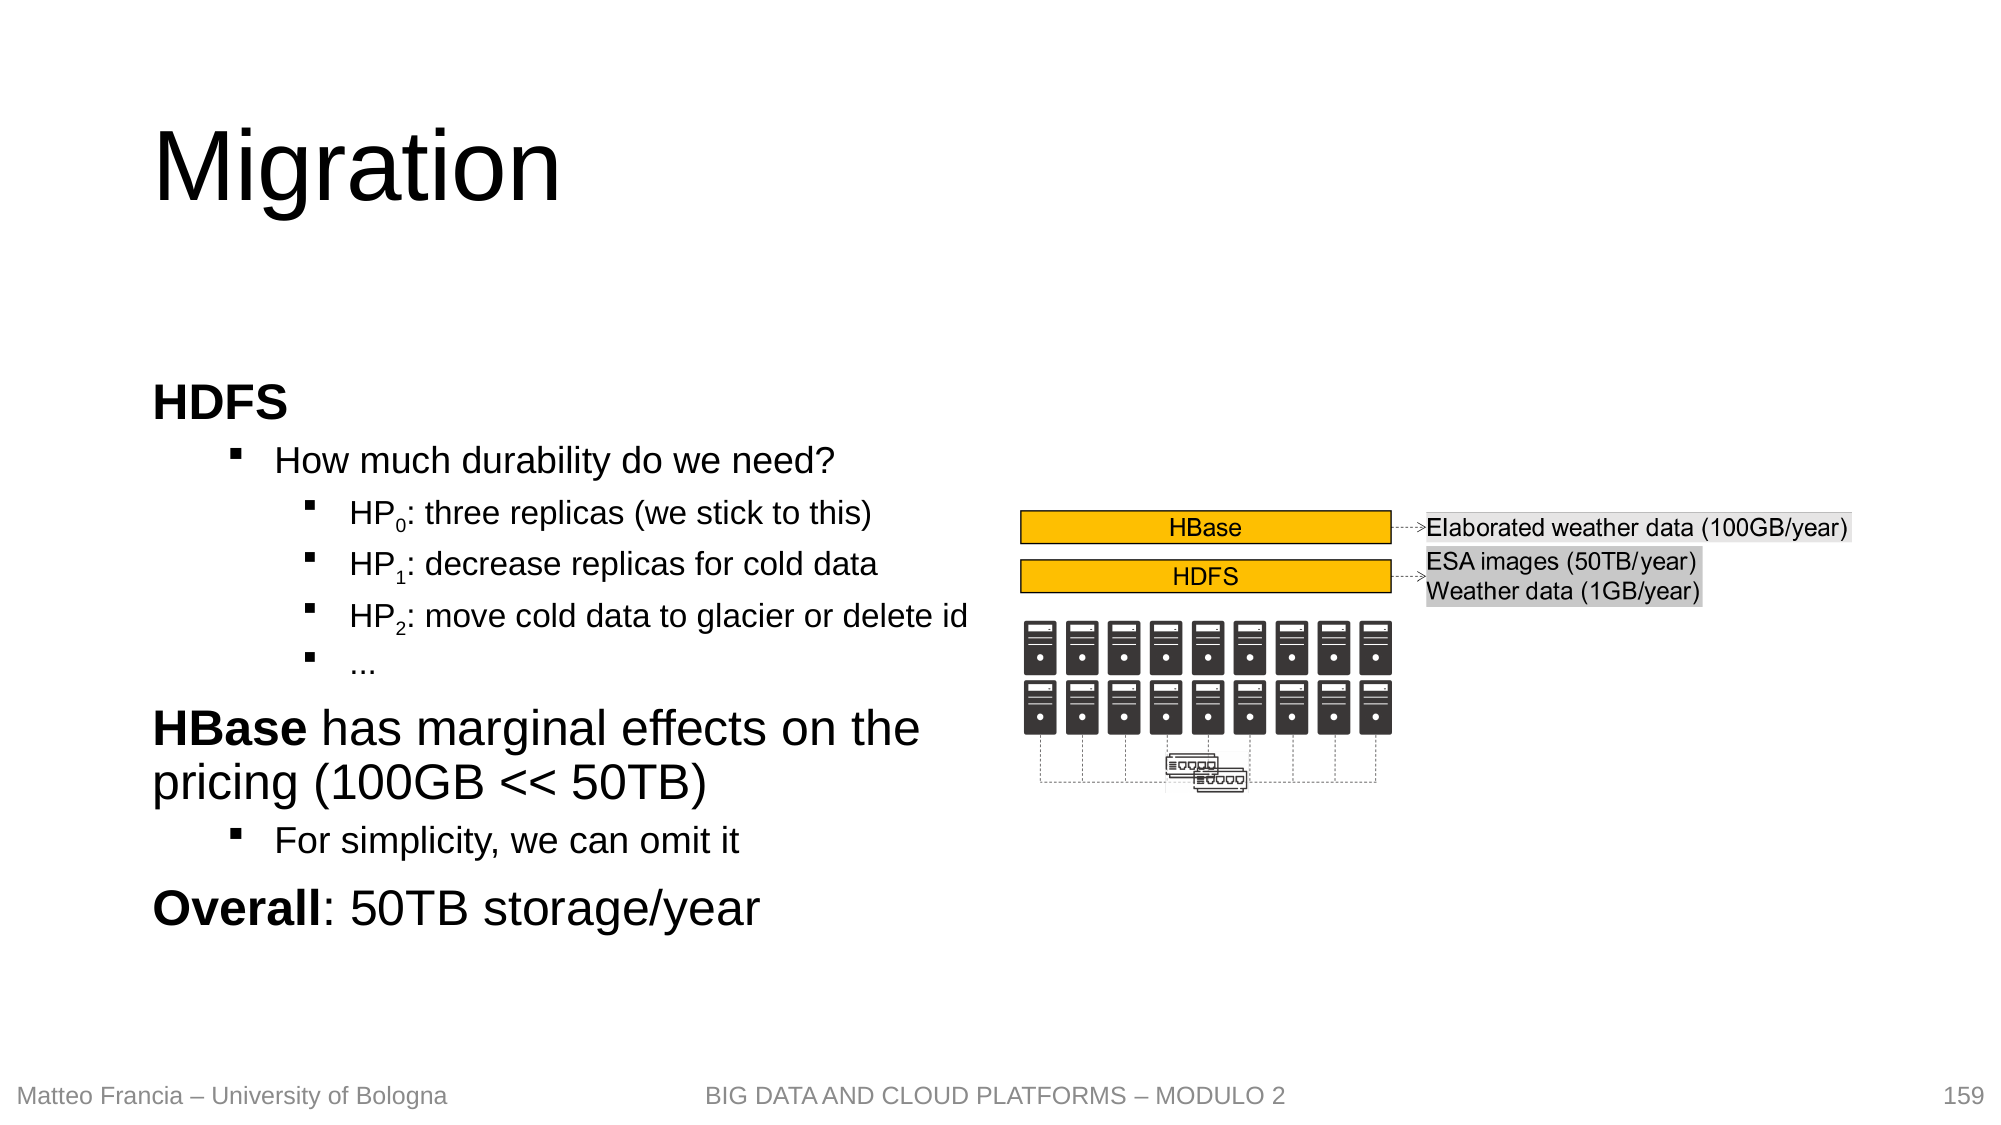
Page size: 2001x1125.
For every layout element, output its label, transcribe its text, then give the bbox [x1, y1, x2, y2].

list HDFS How much durability do we need? HP0: three replicas (we stick to this) HP1: decrease replicas for cold data HP2: move cold data to glacier or delete id ... HBase has marginal effects on the pricing (100GB << 50TB) For simplicity, we can omit it Overall: 50TB storage/year [137, 299, 988, 1014]
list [1012, 504, 1863, 809]
footer Matteo Francia – University of Bologna [0, 1065, 466, 1125]
slide_number 159 [1550, 1065, 2000, 1125]
title Migration [137, 59, 1863, 278]
